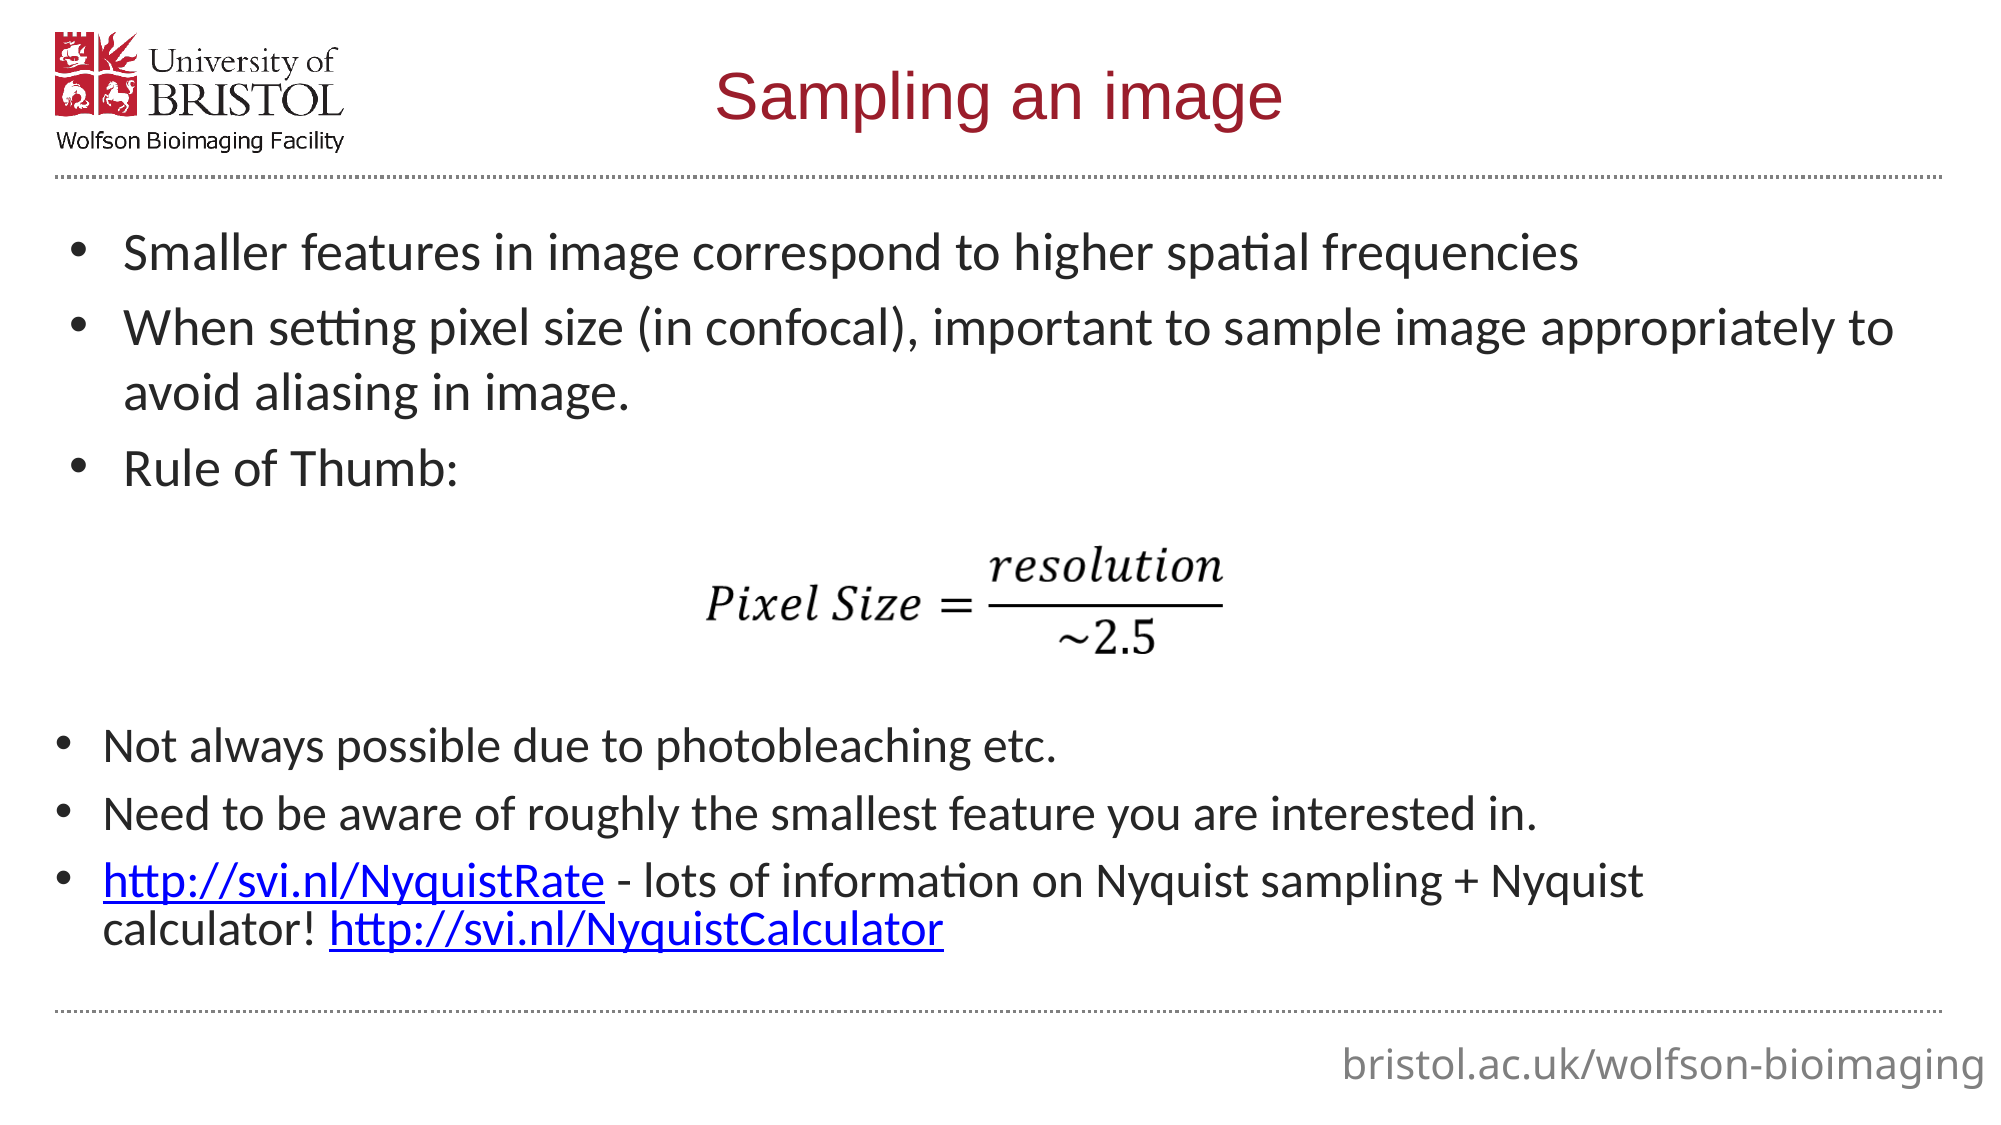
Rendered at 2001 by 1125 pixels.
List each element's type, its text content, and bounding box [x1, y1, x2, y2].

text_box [555, 539, 1373, 656]
text_box Not always possible due to photobleaching etc. Need to be aware of roughly the smallest feature you are interested in. http://svi.nl/NyquistRate - lots of information on Nyquist sampling + Nyquist calculator! http://svi.nl/NyquistCalculator [54, 723, 1780, 1026]
title Sampling an image [396, 41, 1604, 140]
list Smaller features in image correspond to higher spatial frequencies When setting pixel size (in confocal), important to sample image appropriately to avoid aliasing in image. Rule of Thumb: [55, 208, 1945, 1005]
picture [55, 32, 344, 153]
